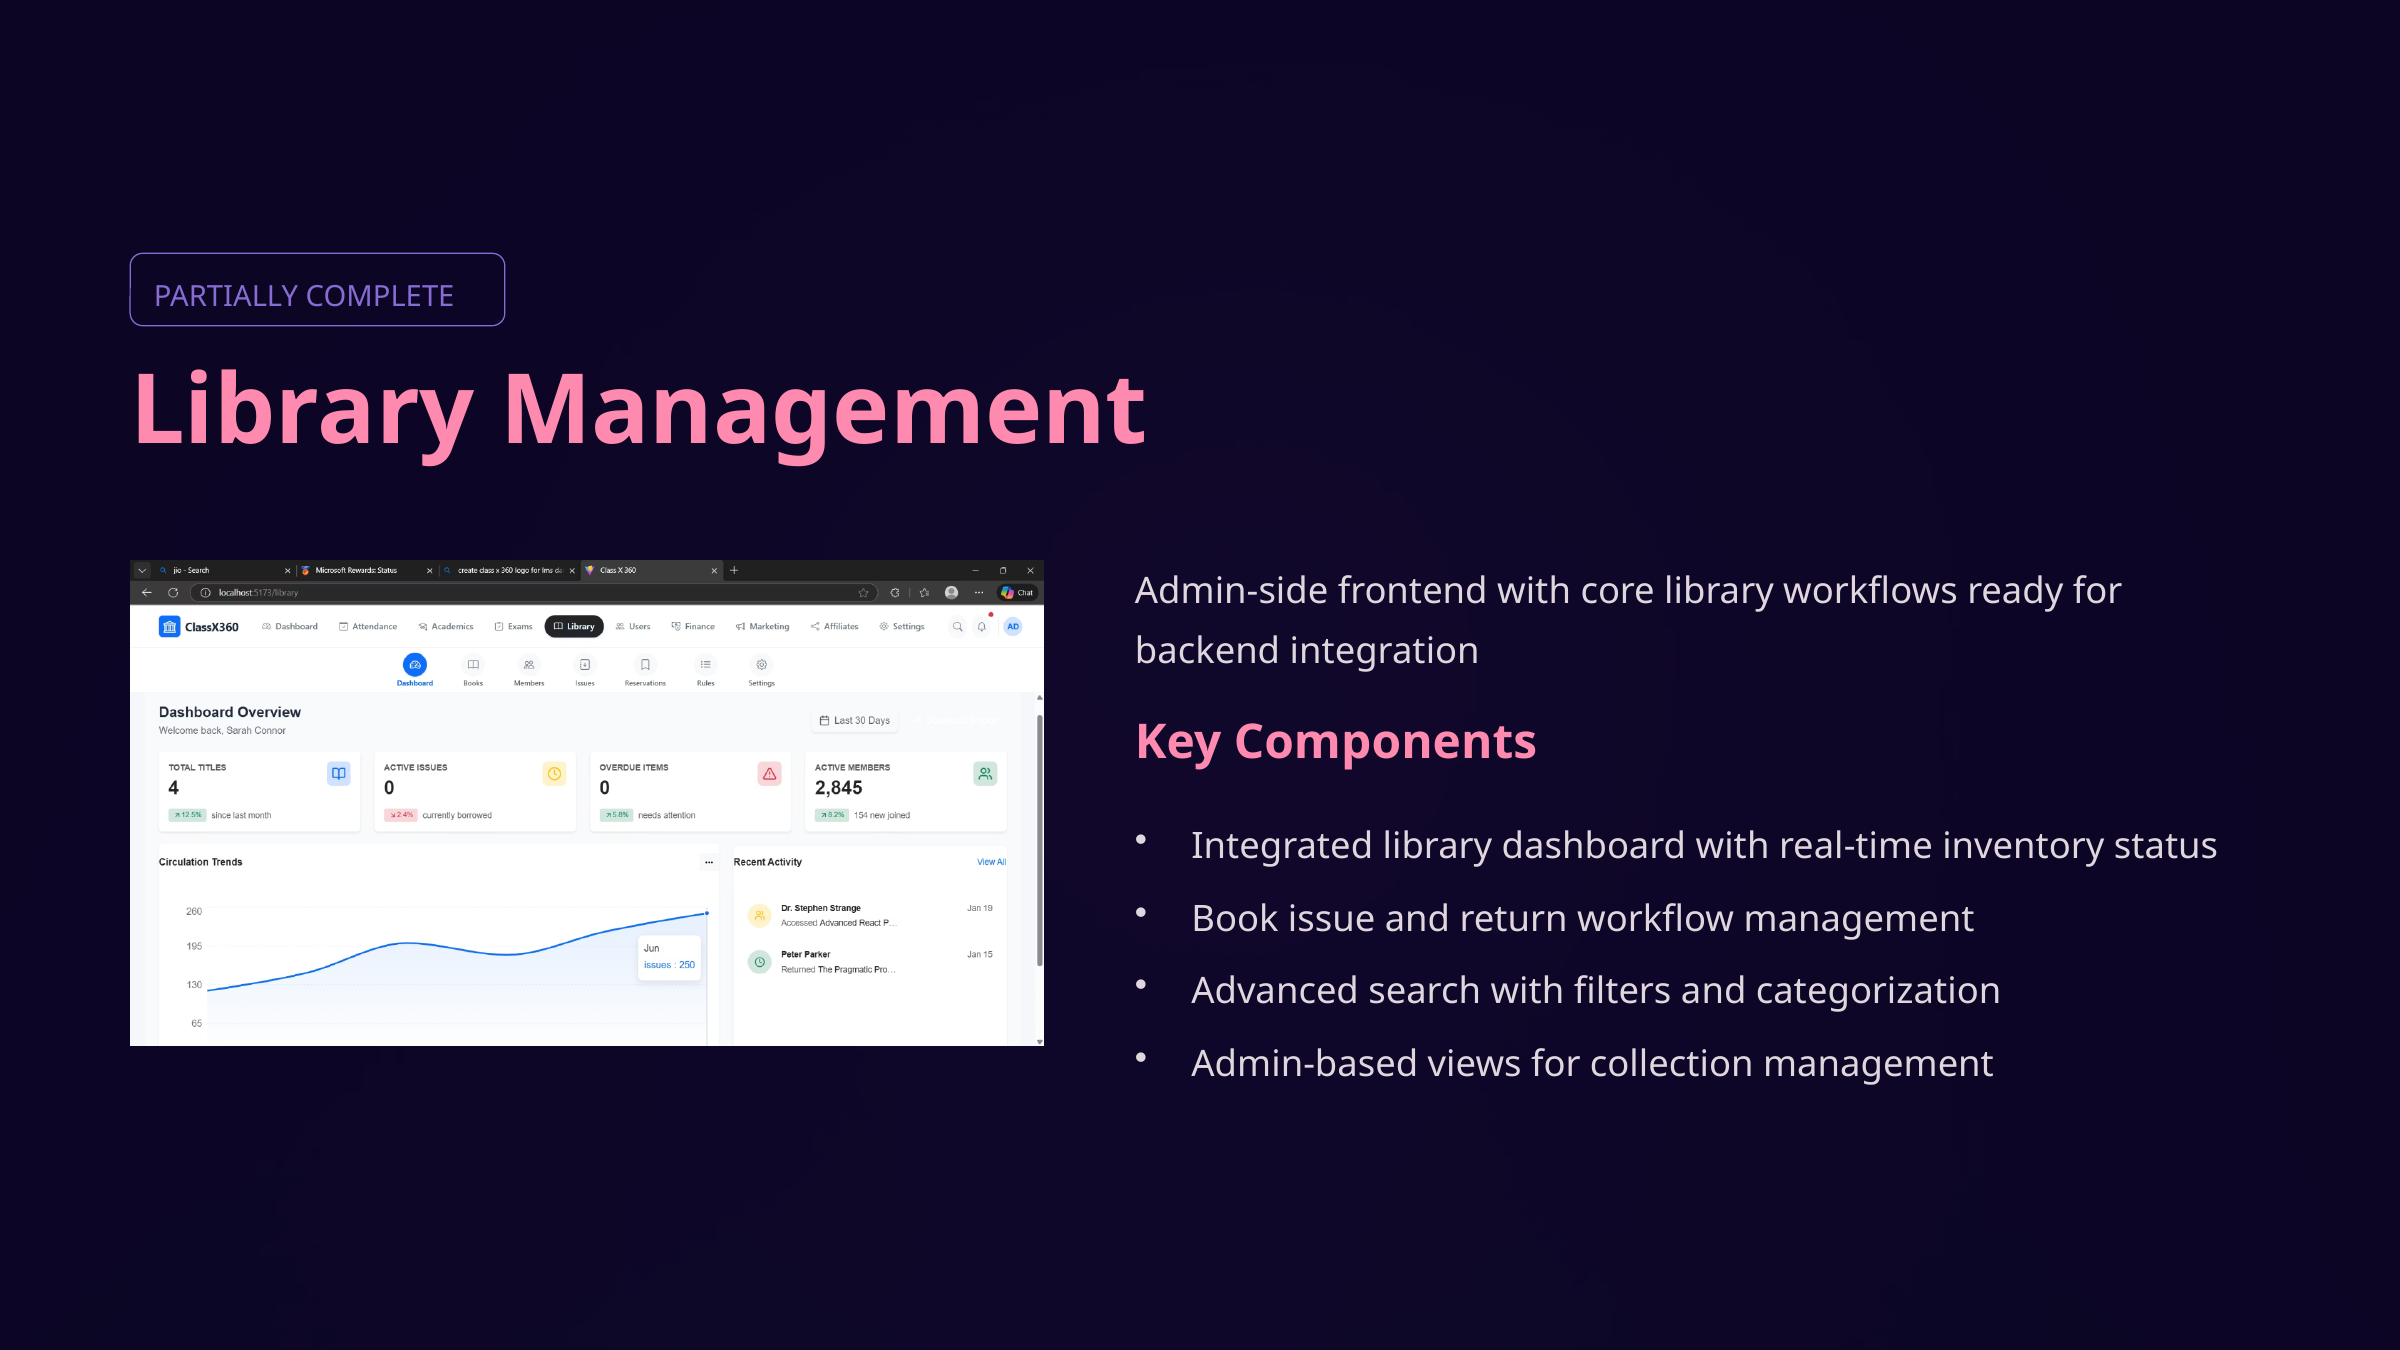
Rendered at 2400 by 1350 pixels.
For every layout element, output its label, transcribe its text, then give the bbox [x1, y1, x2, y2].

text_box Integrated library dashboard with real-time inventory status [1135, 806, 2271, 866]
text_box Book issue and return workflow management [1135, 878, 2271, 939]
text_box Admin-based views for collection management [1135, 1024, 2271, 1084]
picture [130, 560, 1044, 1046]
text_box Advanced search with filters and categorization [1135, 951, 2271, 1011]
text_box PARTIALLY COMPLETE [153, 265, 482, 314]
text_box Key Components [1135, 708, 1624, 770]
text_box Admin-side frontend with core library workflows ready for backend integration [1135, 551, 2271, 671]
text_box [130, 253, 505, 326]
text_box Library Management [130, 340, 1107, 463]
